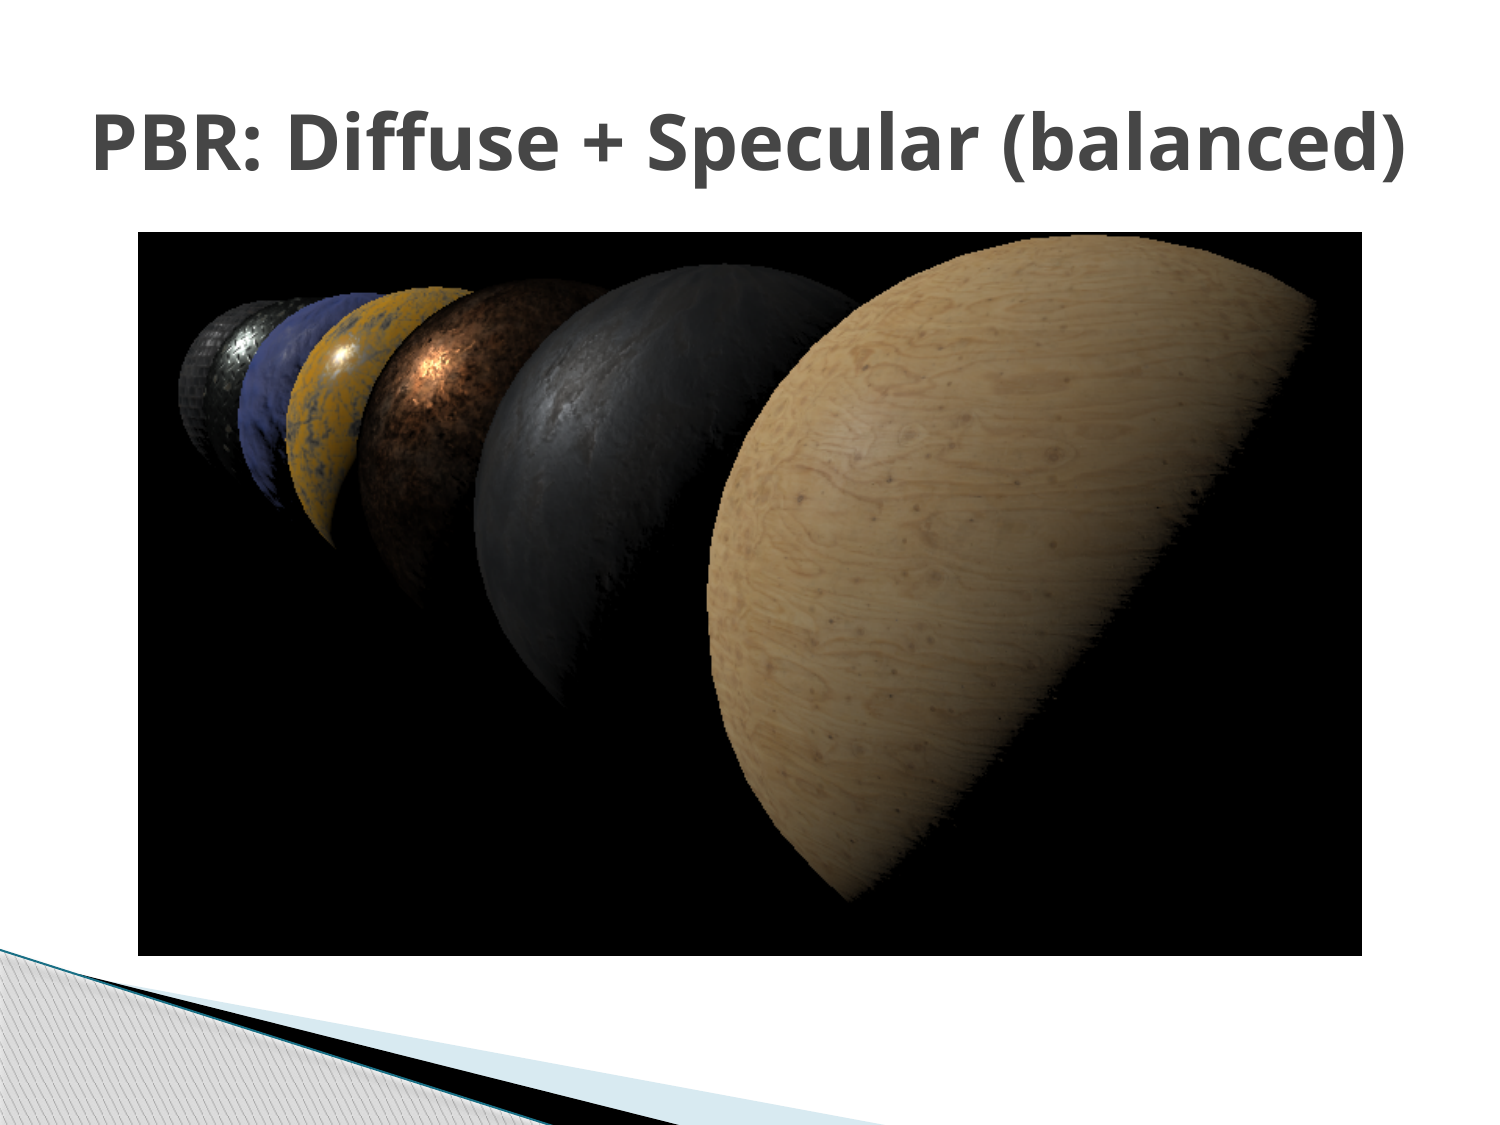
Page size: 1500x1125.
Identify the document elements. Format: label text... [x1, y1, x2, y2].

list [137, 232, 1362, 957]
title PBR: Diffuse + Specular (balanced) [75, 45, 1425, 233]
